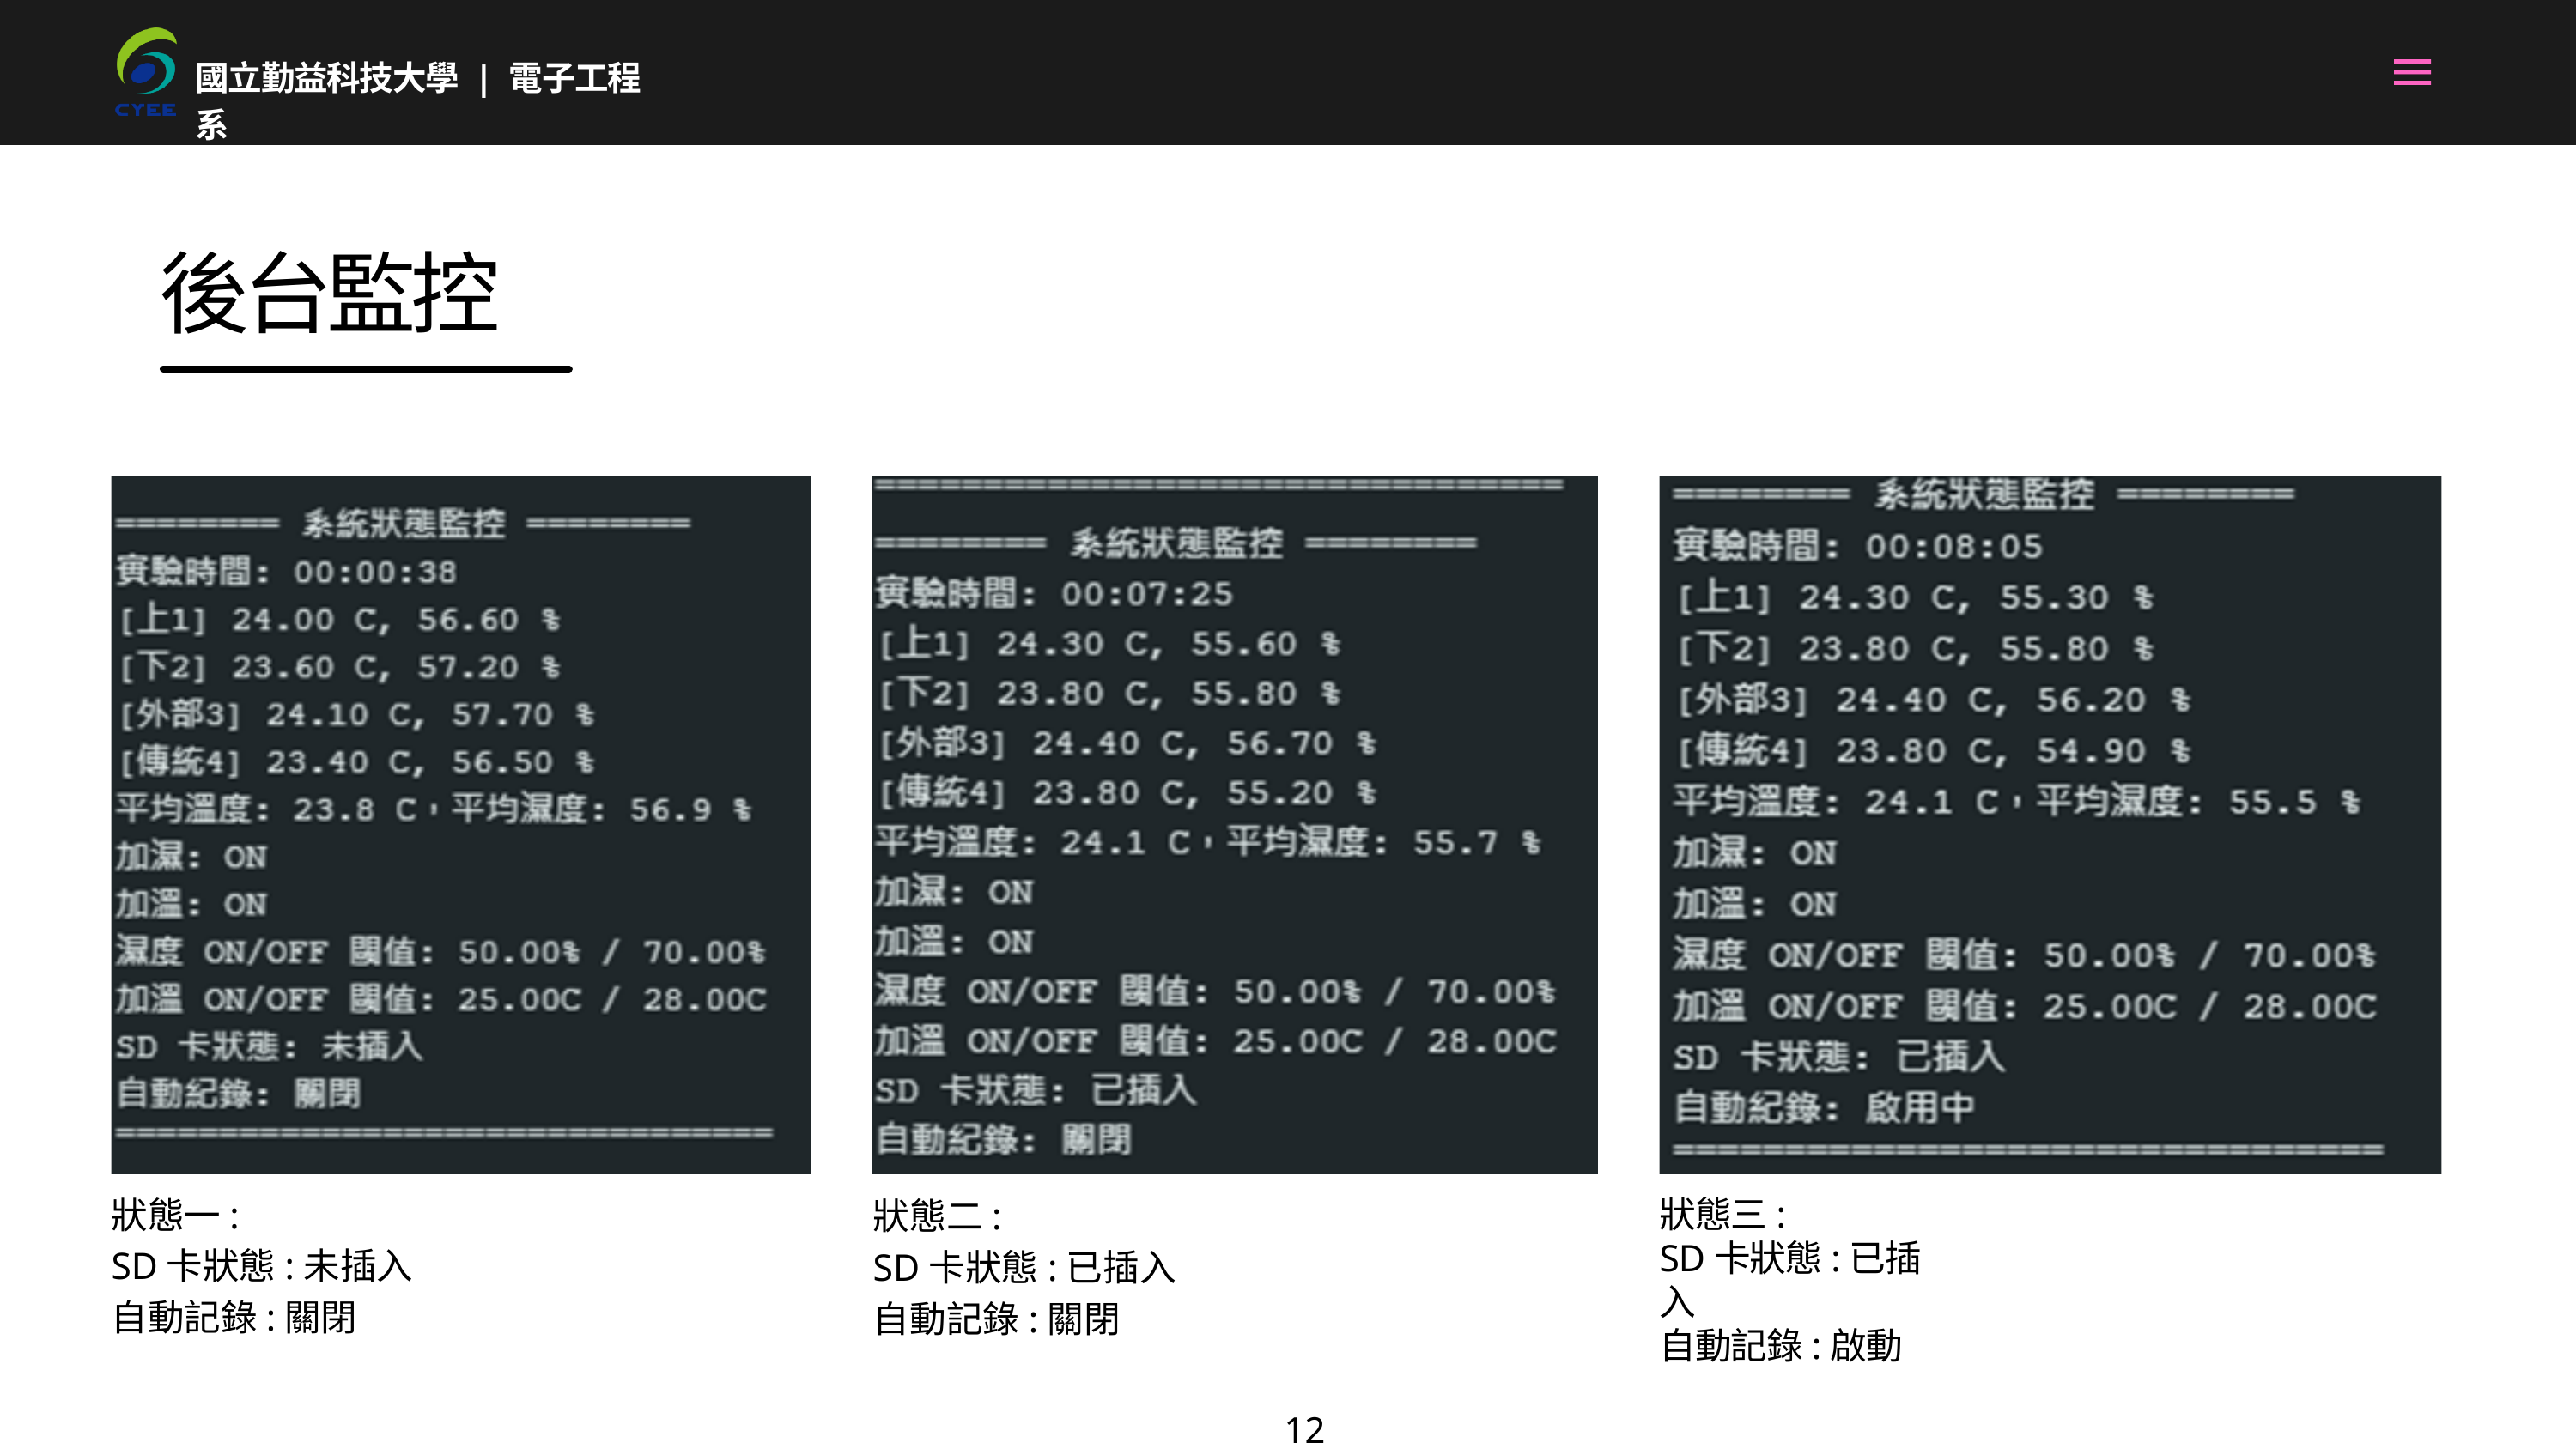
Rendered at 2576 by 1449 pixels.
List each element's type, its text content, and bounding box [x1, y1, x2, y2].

text_box 狀態一: SD卡狀態:未插入 自動記錄:關閉 [111, 1185, 607, 1339]
text_box 12 [1267, 1400, 1342, 1449]
picture [115, 27, 177, 116]
text_box [1659, 476, 2442, 1174]
text_box 狀態二: SD卡狀態:已插入 自動記錄:關閉 [872, 1185, 1268, 1340]
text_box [0, 0, 2576, 145]
text_box 後台監控 [159, 218, 358, 344]
text_box 狀態三: SD卡狀態:已插入 自動記錄:啟動 [1659, 1191, 1931, 1367]
text_box [111, 476, 811, 1174]
text_box [872, 476, 1598, 1174]
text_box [362, 162, 370, 576]
text_box 後台監控 [374, 218, 1504, 344]
